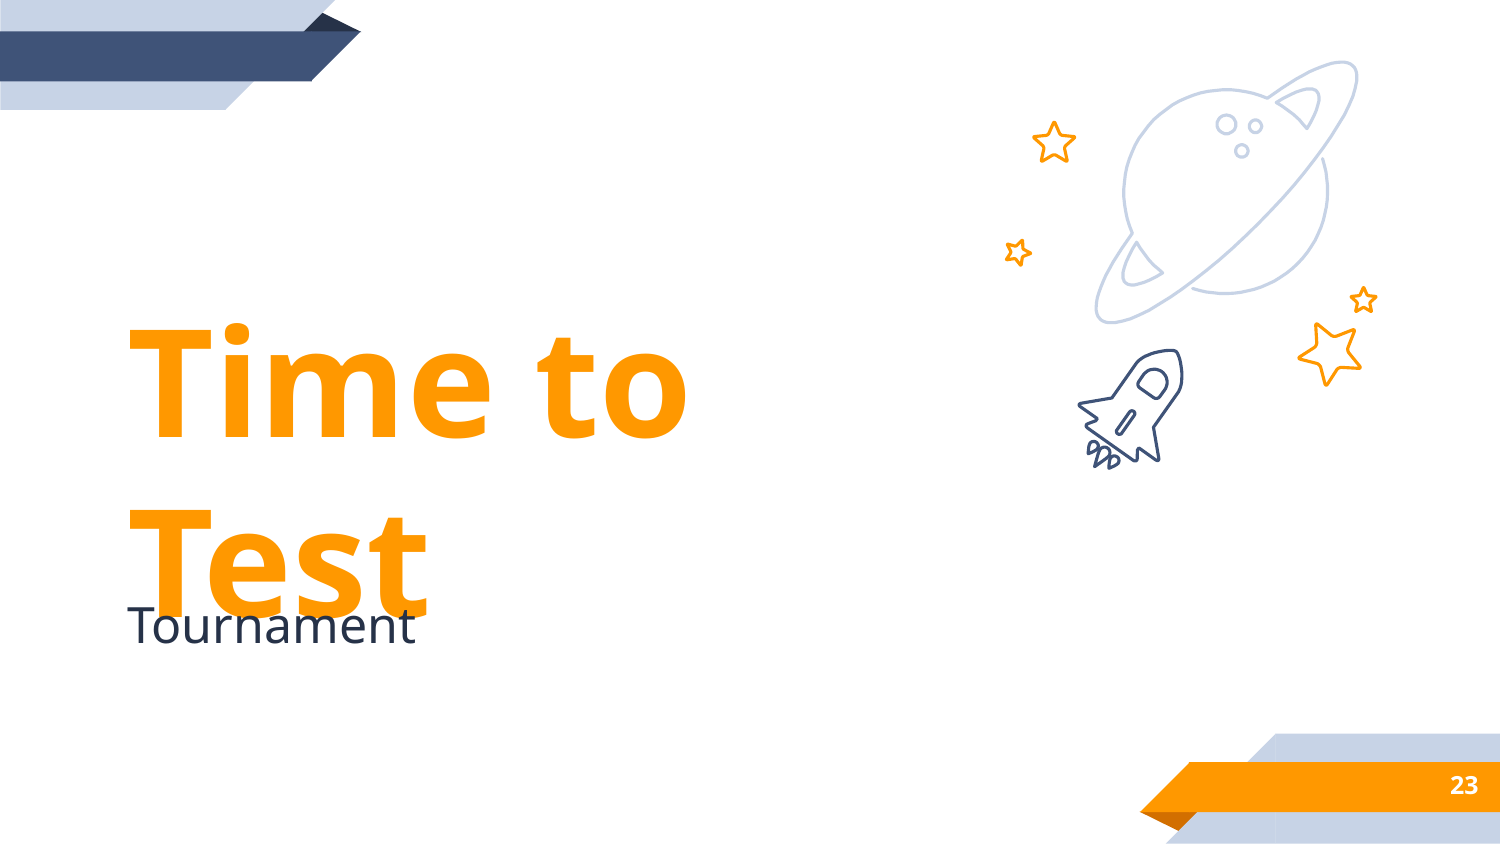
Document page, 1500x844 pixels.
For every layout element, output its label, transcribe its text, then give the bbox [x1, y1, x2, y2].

title Time to Test [112, 372, 1026, 559]
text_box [1095, 61, 1357, 323]
subtitle Tournament [112, 559, 1026, 689]
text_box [1080, 356, 1189, 464]
slide_number 23 [1249, 760, 1494, 813]
